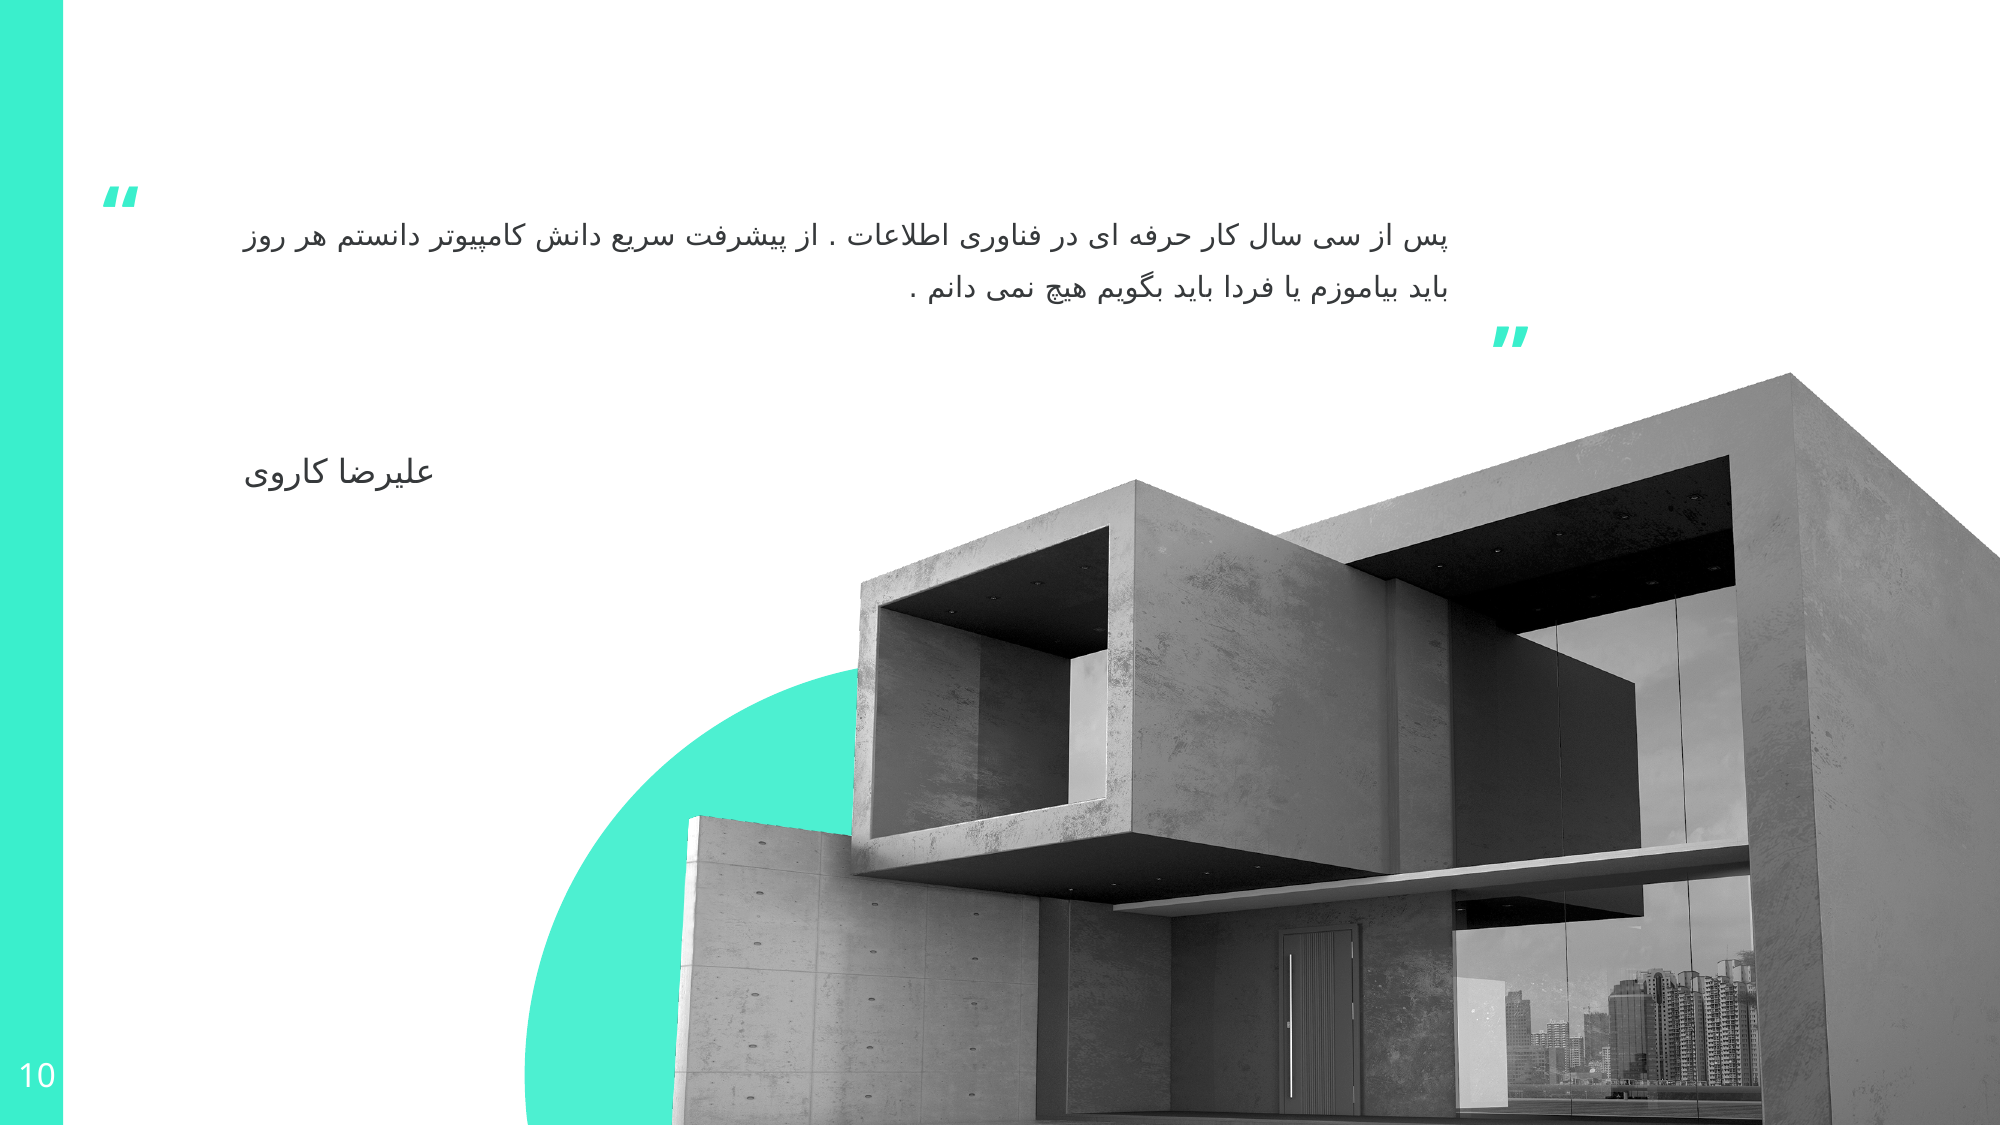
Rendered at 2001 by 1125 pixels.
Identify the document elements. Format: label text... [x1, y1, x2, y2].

text_box پس از سی سال کار حرفه ای در فناوری اطلاعات . از پیشرفت سریع دانش کامپیوتر دانستم هر روز باید بیاموزم یا فردا باید بگویم هیچ نمی دانم . [229, 191, 1465, 312]
text_box “ [87, 155, 134, 271]
text_box علیرضا کاروی [229, 423, 477, 498]
picture [477, 350, 2000, 1125]
slide_number 10 [3, 1046, 75, 1110]
text_box ” [1477, 295, 1524, 350]
